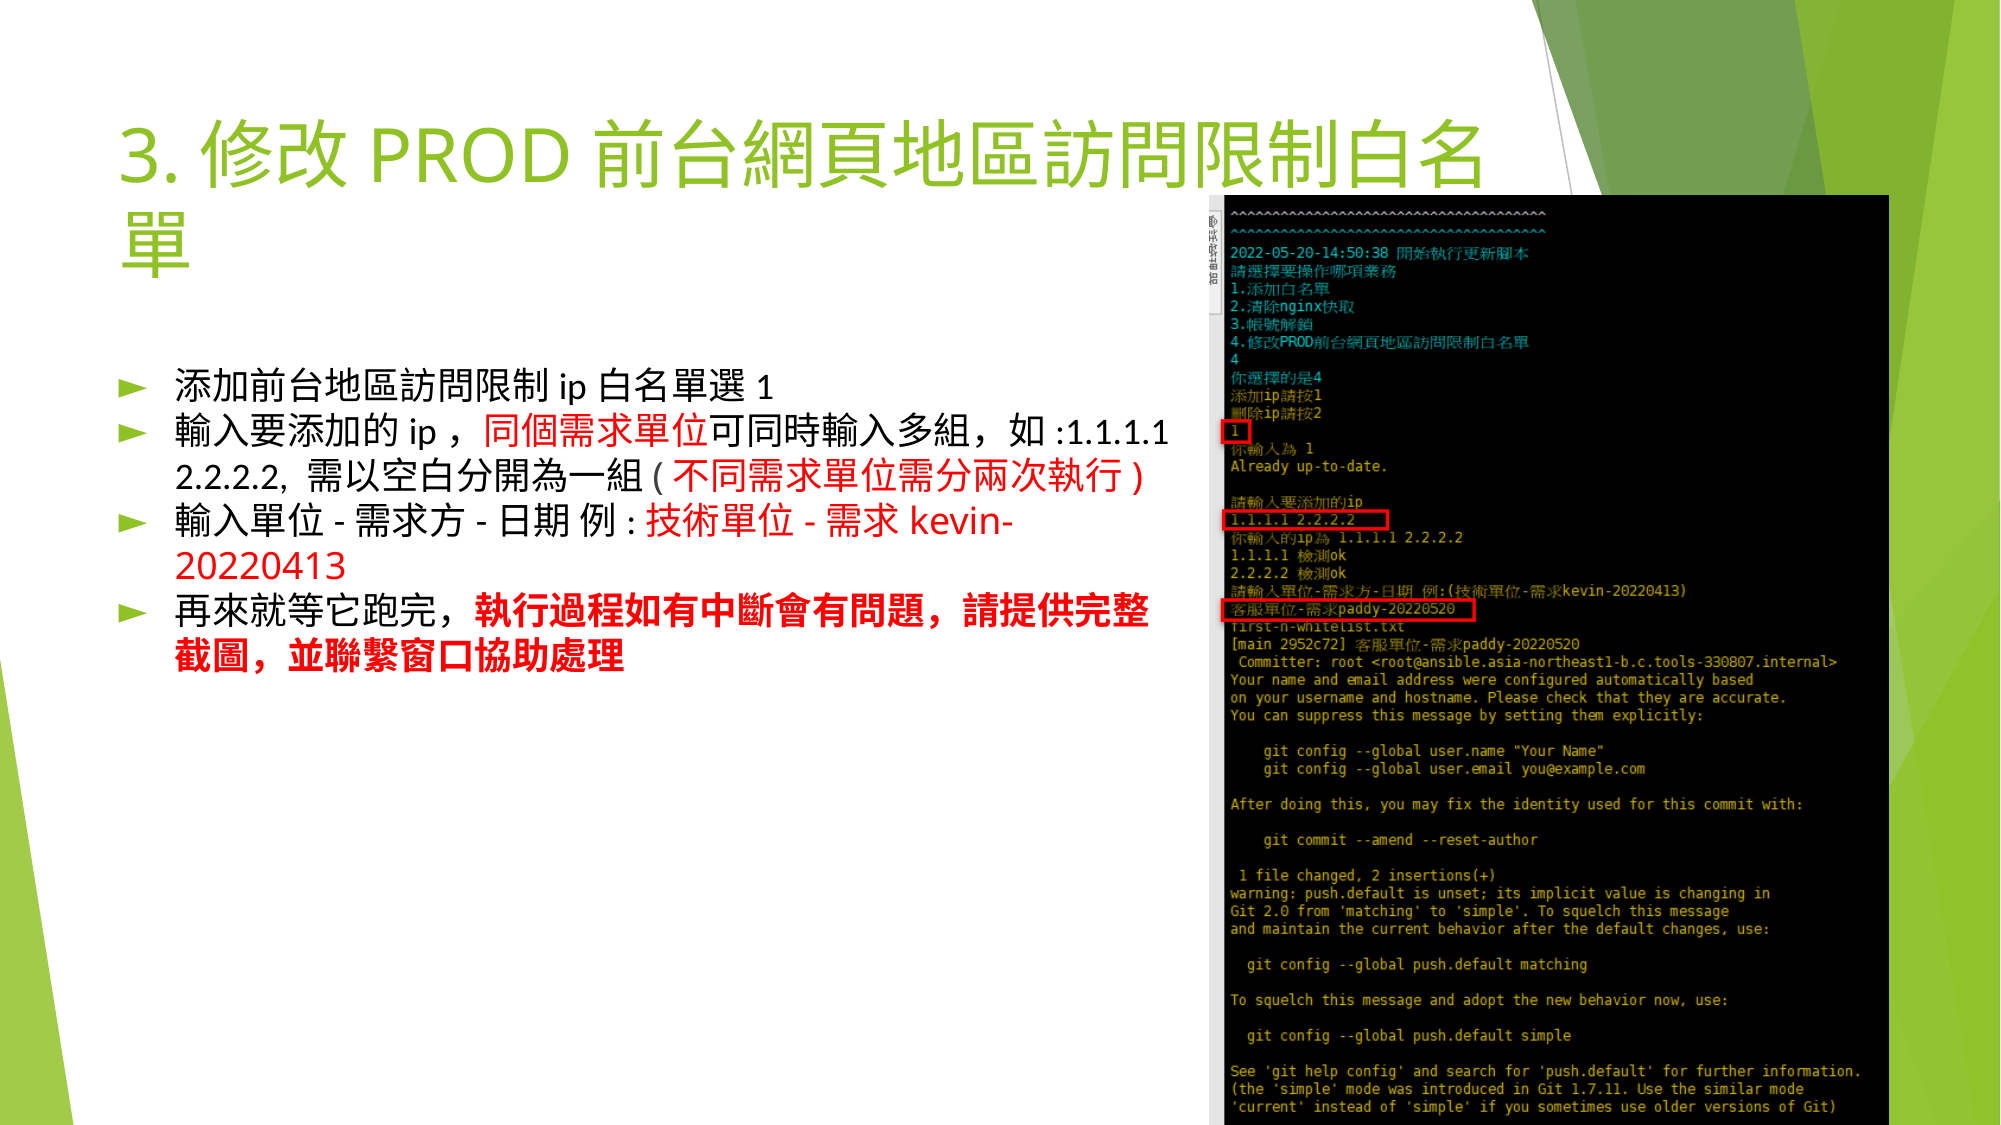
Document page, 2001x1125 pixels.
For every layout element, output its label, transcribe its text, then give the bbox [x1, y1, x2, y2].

title 3.修改PROD前台網頁地區訪問限制白名單 [111, 99, 1522, 317]
picture [1209, 195, 1890, 1125]
list 添加前台地區訪問限制ip白名單選1 輸入要添加的ip，同個需求單位可同時輸入多組，如:1.1.1.1 2.2.2.2, 需以空白分開為一組(不同需求單位需分兩次執行) 輸入單位-需求方-日期 例:技術單位-需求kevin-20220413 再來就等它跑完，執行過程如有中斷會有問題，請提供完整截圖，並聯繫窗口協助處理 [111, 354, 1184, 992]
